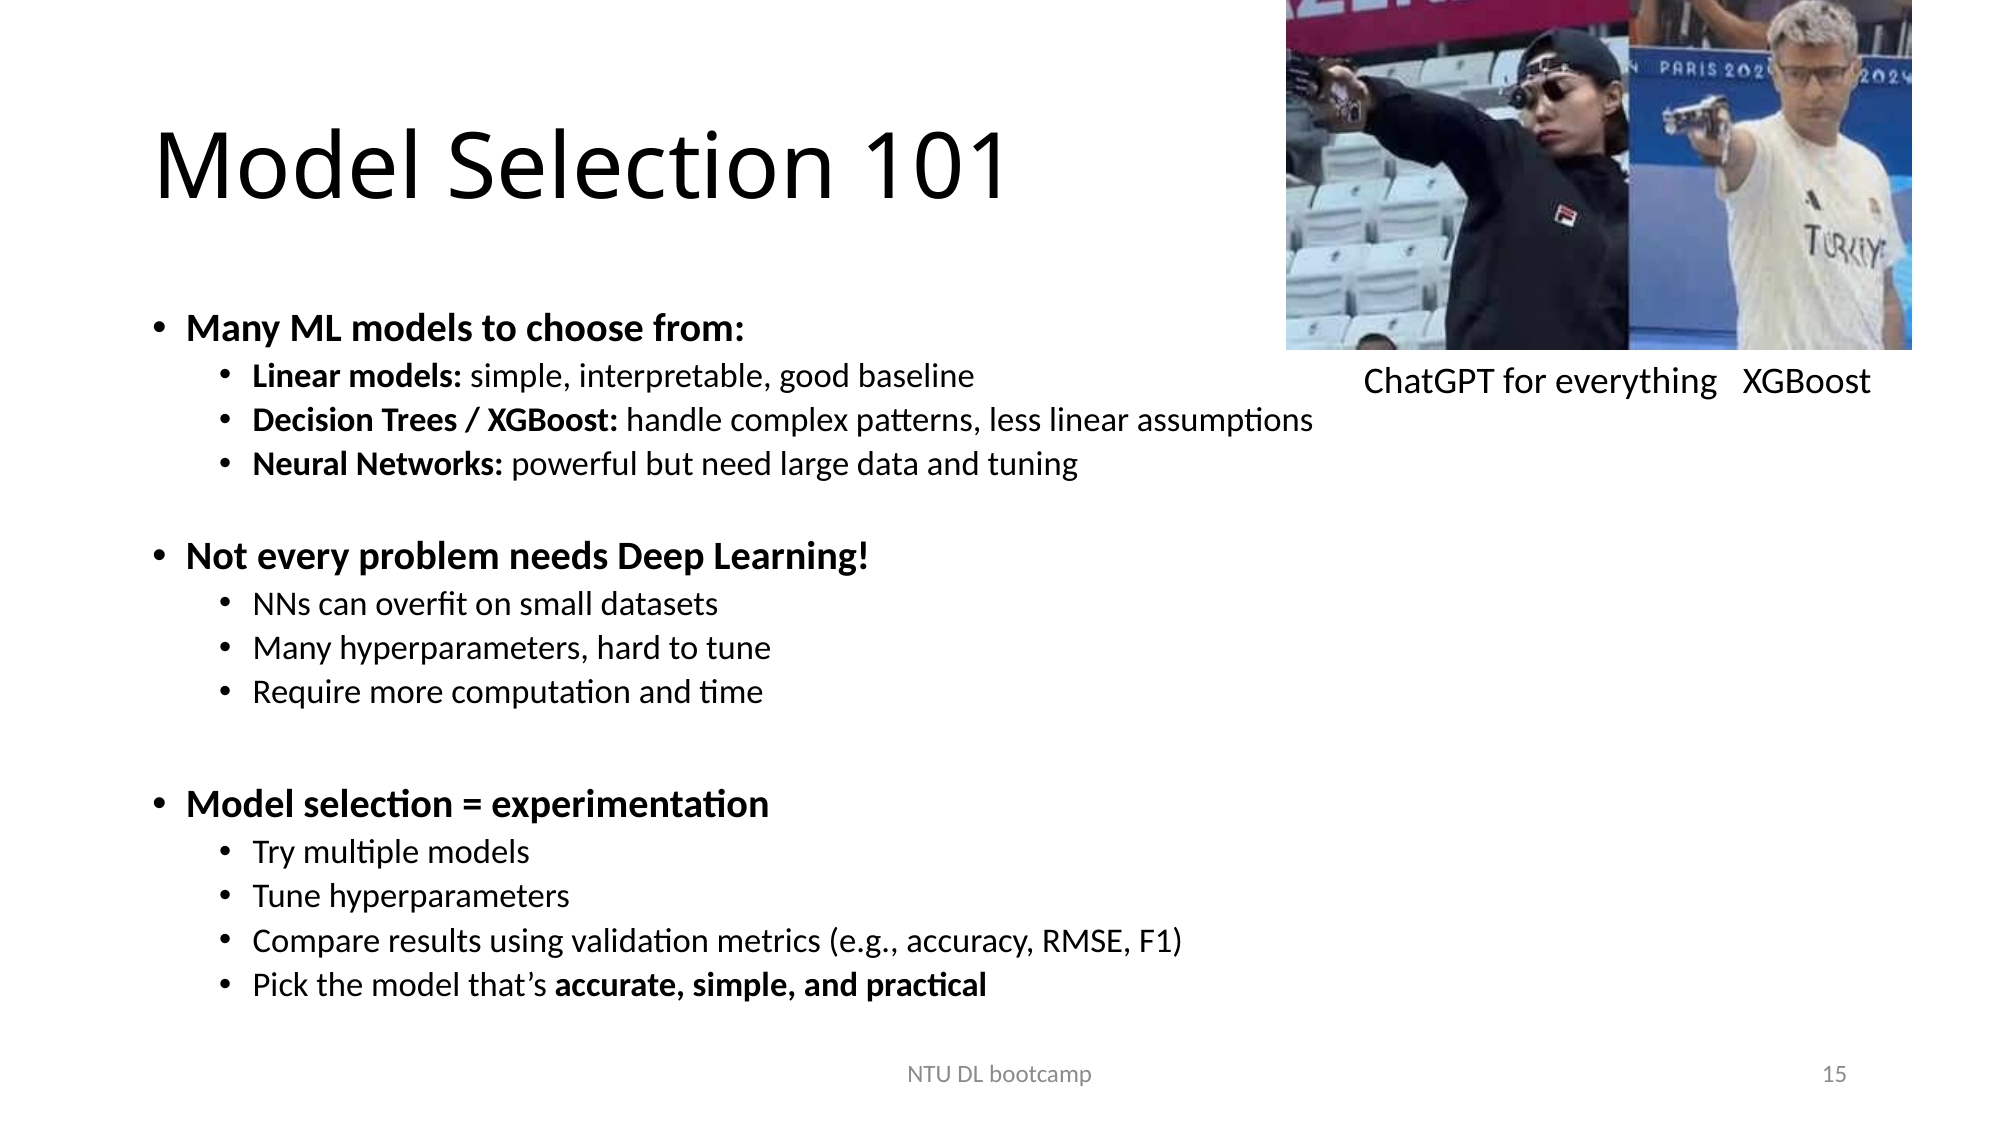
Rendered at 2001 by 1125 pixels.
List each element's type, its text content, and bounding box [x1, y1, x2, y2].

title Model Selection 101 [137, 59, 1286, 278]
text_box ChatGPT for everything XGBoost [1349, 348, 1926, 409]
slide_number 15 [1412, 1042, 1863, 1103]
picture [1286, 0, 1912, 350]
list Many ML models to choose from: Linear models: simple, interpretable, good baseline Decision Trees / XGBoost: handle complex patterns, less linear assumptions Neural Networks: powerful but need large data and tuning Not every problem needs Deep Learning! NNs can overfit on small datasets Many hyperparameters, hard to tune Require more computation and time Model selection = experimentation Try multiple models Tune hyperparameters Compare results using validation metrics (e.g., accuracy, RMSE, F1) Pick the model that’s accurate, simple, and practical [137, 299, 1863, 1014]
footer NTU DL bootcamp [662, 1042, 1338, 1103]
